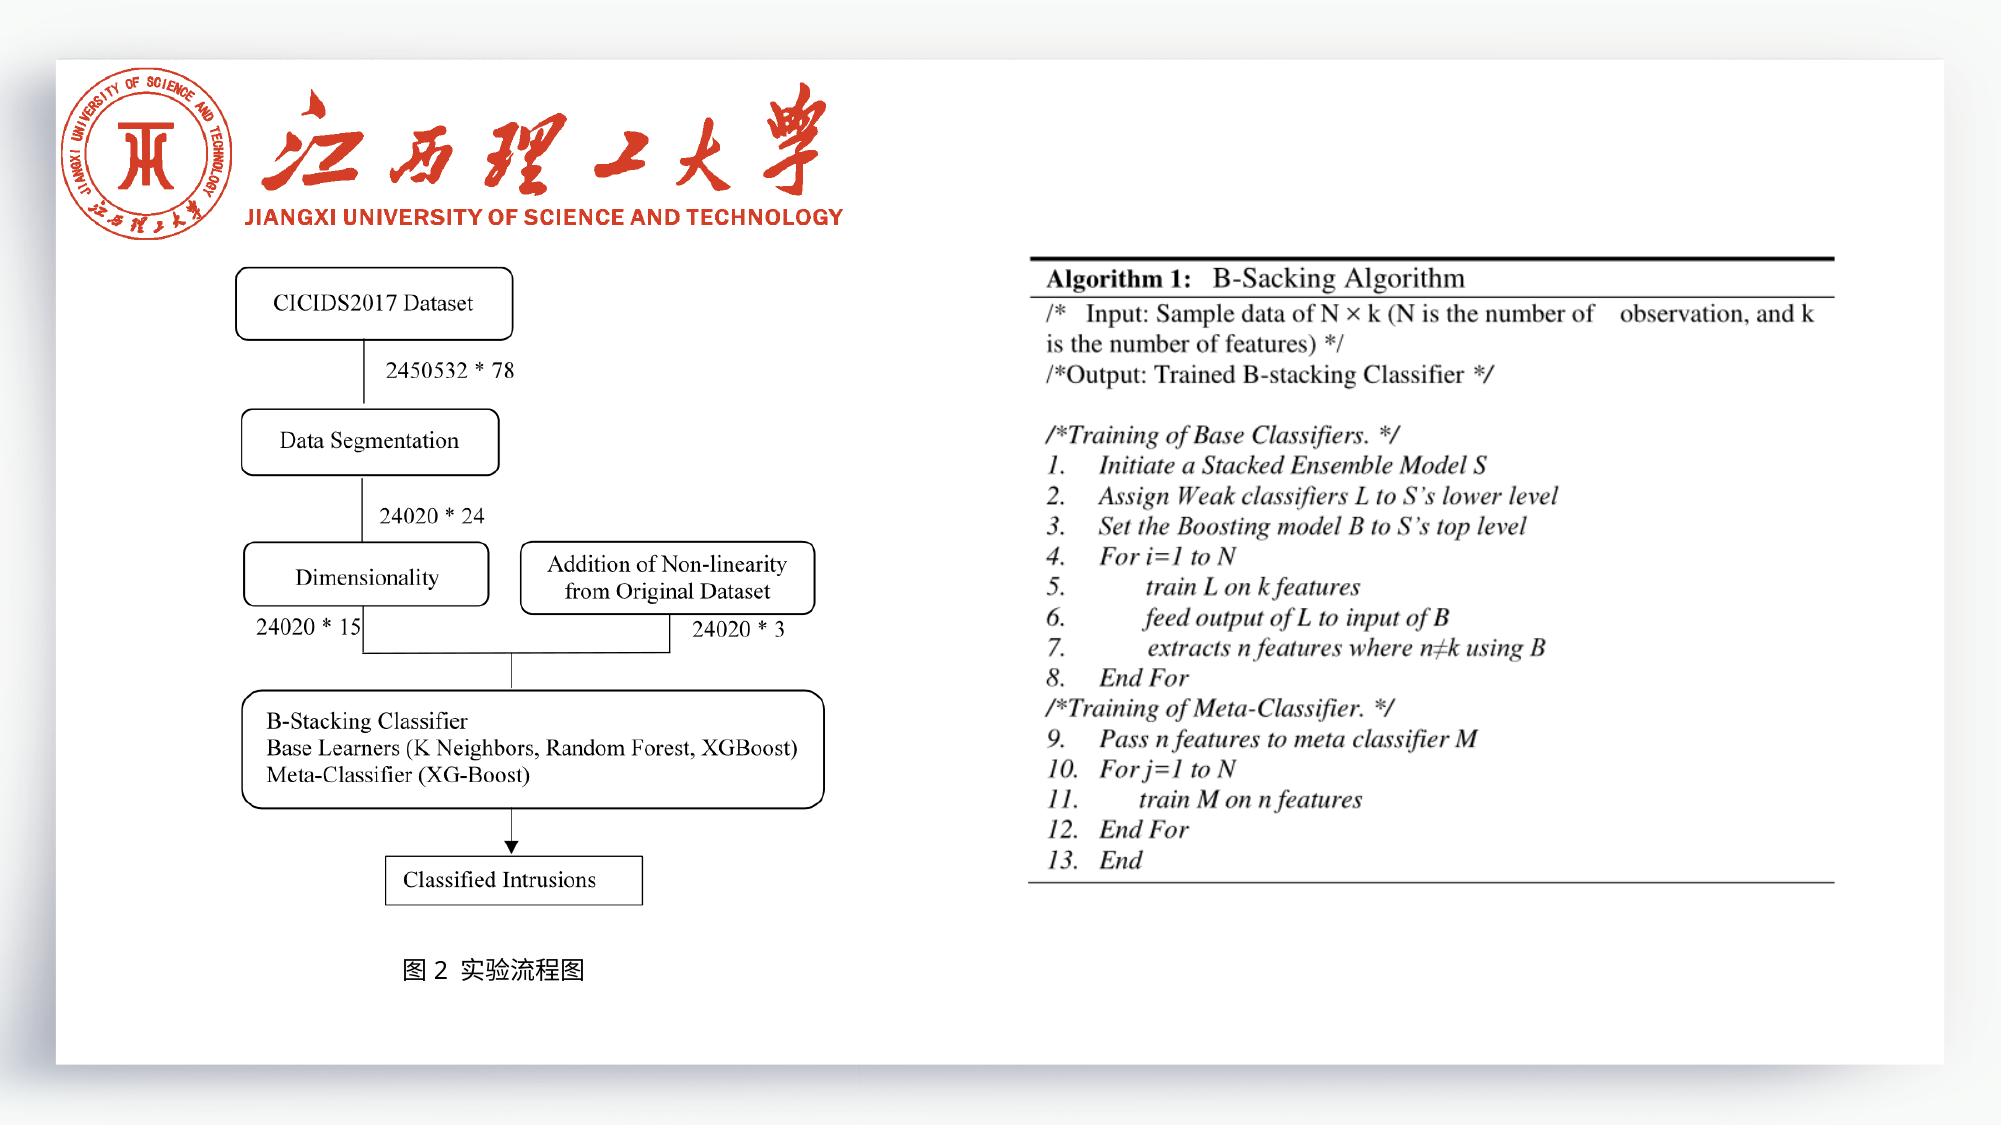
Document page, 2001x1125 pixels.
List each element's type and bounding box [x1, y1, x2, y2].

text_box [1607, 59, 1945, 1066]
text_box [55, 263, 356, 1066]
picture [0, 0, 2000, 1125]
